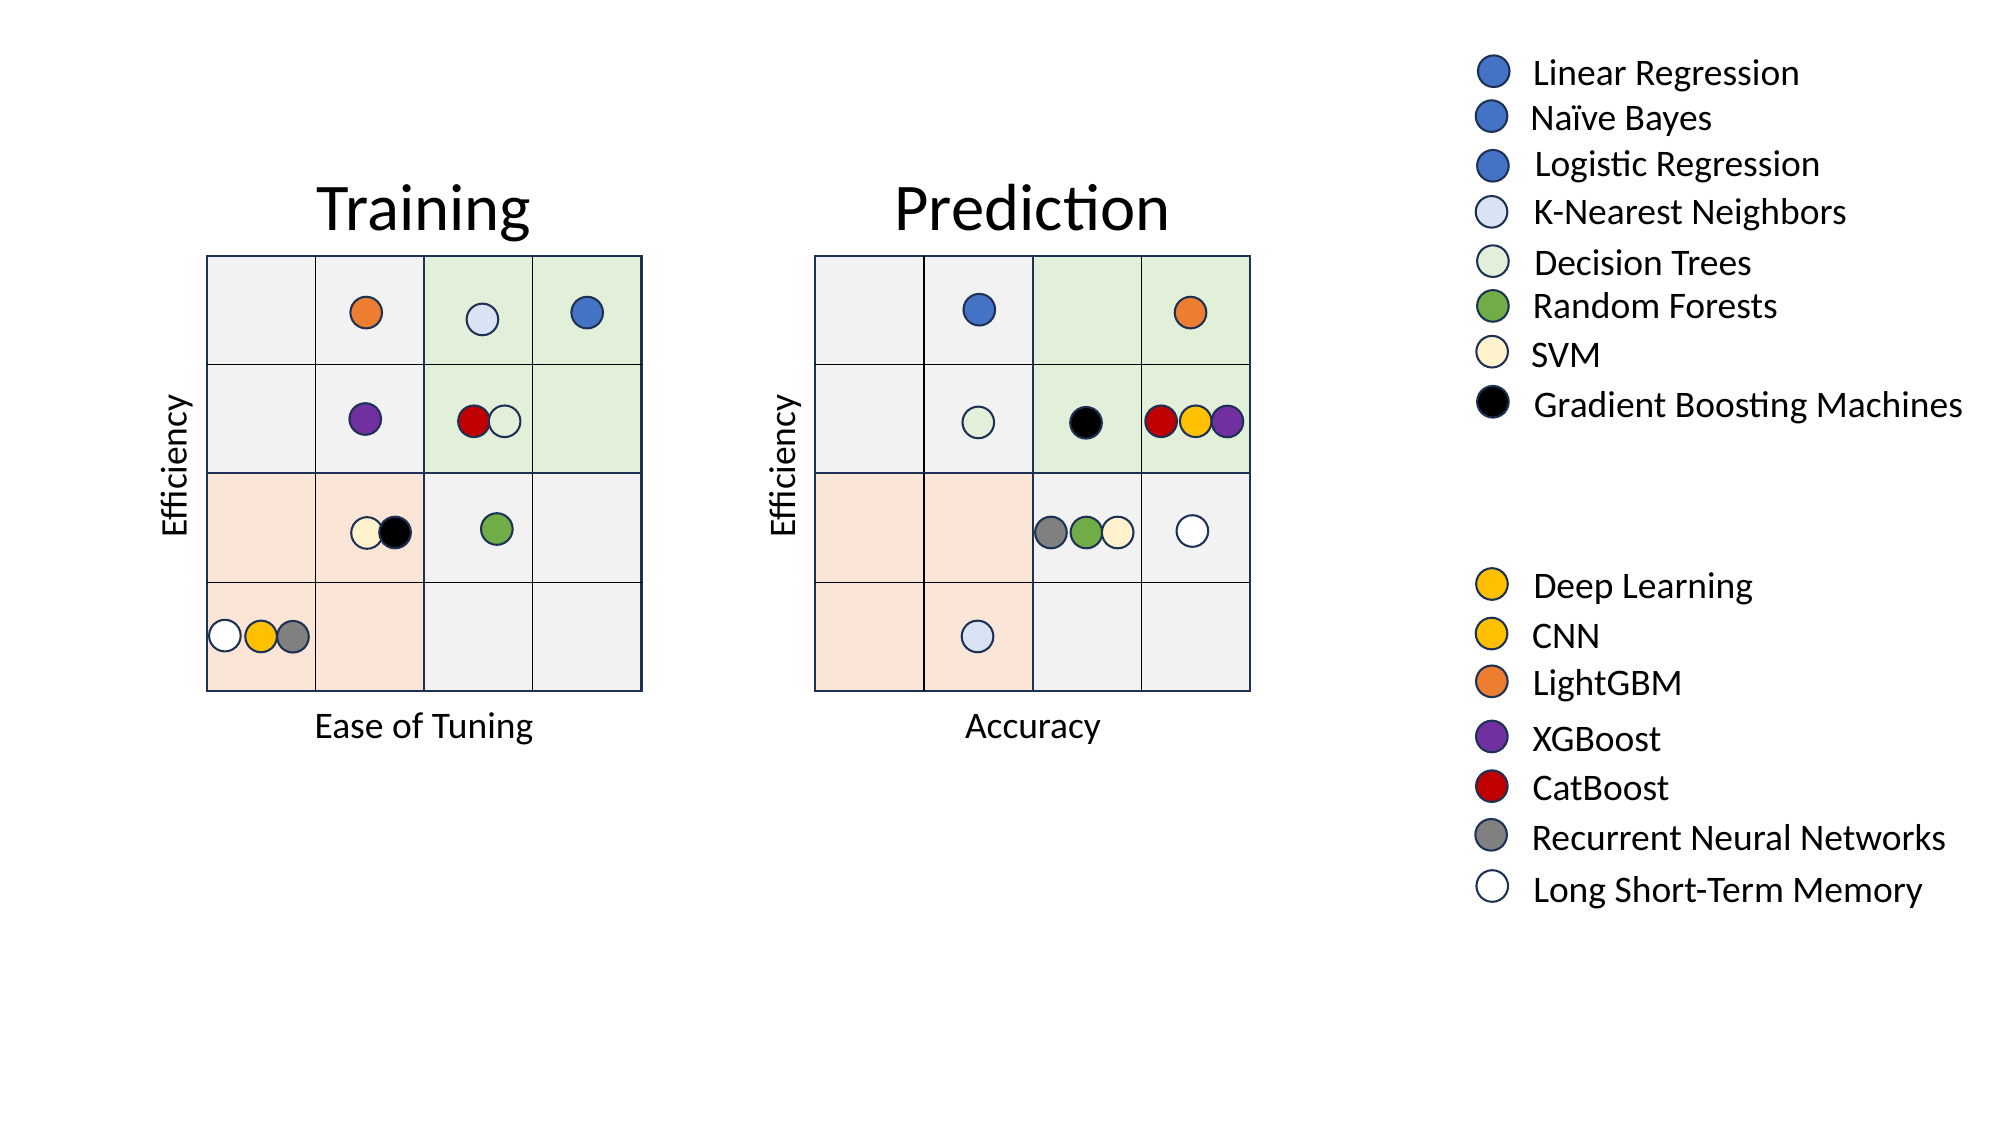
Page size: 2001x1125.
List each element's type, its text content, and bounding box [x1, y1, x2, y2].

text_box Linear Regression [1518, 40, 1816, 101]
text_box [1475, 869, 1510, 903]
text_box Deep Learning [1518, 553, 1769, 614]
text_box [1474, 769, 1509, 804]
text_box [1476, 54, 1511, 89]
text_box XGBoost [1517, 706, 1677, 755]
text_box Recurrent Neural Networks [1517, 805, 1962, 866]
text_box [1032, 473, 1251, 691]
text_box Random Forests [1518, 273, 1794, 334]
text_box Efficiency [750, 379, 811, 553]
text_box [1474, 719, 1509, 754]
text_box Prediction [879, 155, 1186, 251]
text_box Decision Trees [1519, 230, 1768, 291]
text_box Efficiency [141, 379, 202, 553]
text_box [1474, 616, 1509, 651]
text_box Ease of Tuning [299, 694, 549, 754]
text_box LightGBM [1518, 651, 1698, 711]
text_box [1475, 334, 1510, 369]
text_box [815, 473, 1032, 691]
text_box CatBoost [1517, 755, 1685, 805]
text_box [424, 255, 642, 473]
text_box Long Short-Term Memory [1518, 857, 1939, 917]
text_box CNN [1517, 603, 1616, 663]
text_box Gradient Boosting Machines [1519, 372, 1979, 433]
text_box SVM [1516, 322, 1617, 383]
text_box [206, 255, 424, 473]
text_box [1032, 255, 1251, 473]
text_box [1474, 99, 1509, 133]
text_box K-Nearest Neighbors [1518, 179, 1863, 240]
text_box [424, 473, 642, 691]
text_box [1476, 289, 1510, 323]
text_box [1476, 148, 1510, 183]
text_box [1475, 567, 1509, 601]
text_box [1474, 664, 1509, 699]
text_box Accuracy [950, 694, 1116, 754]
text_box [1476, 384, 1510, 419]
text_box [1474, 194, 1509, 229]
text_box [206, 473, 424, 691]
text_box Logistic Regression [1519, 131, 1836, 192]
text_box [1476, 244, 1510, 279]
text_box Training [302, 156, 547, 252]
text_box Naïve Bayes [1515, 85, 1728, 146]
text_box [815, 255, 1032, 473]
text_box [1474, 817, 1509, 852]
